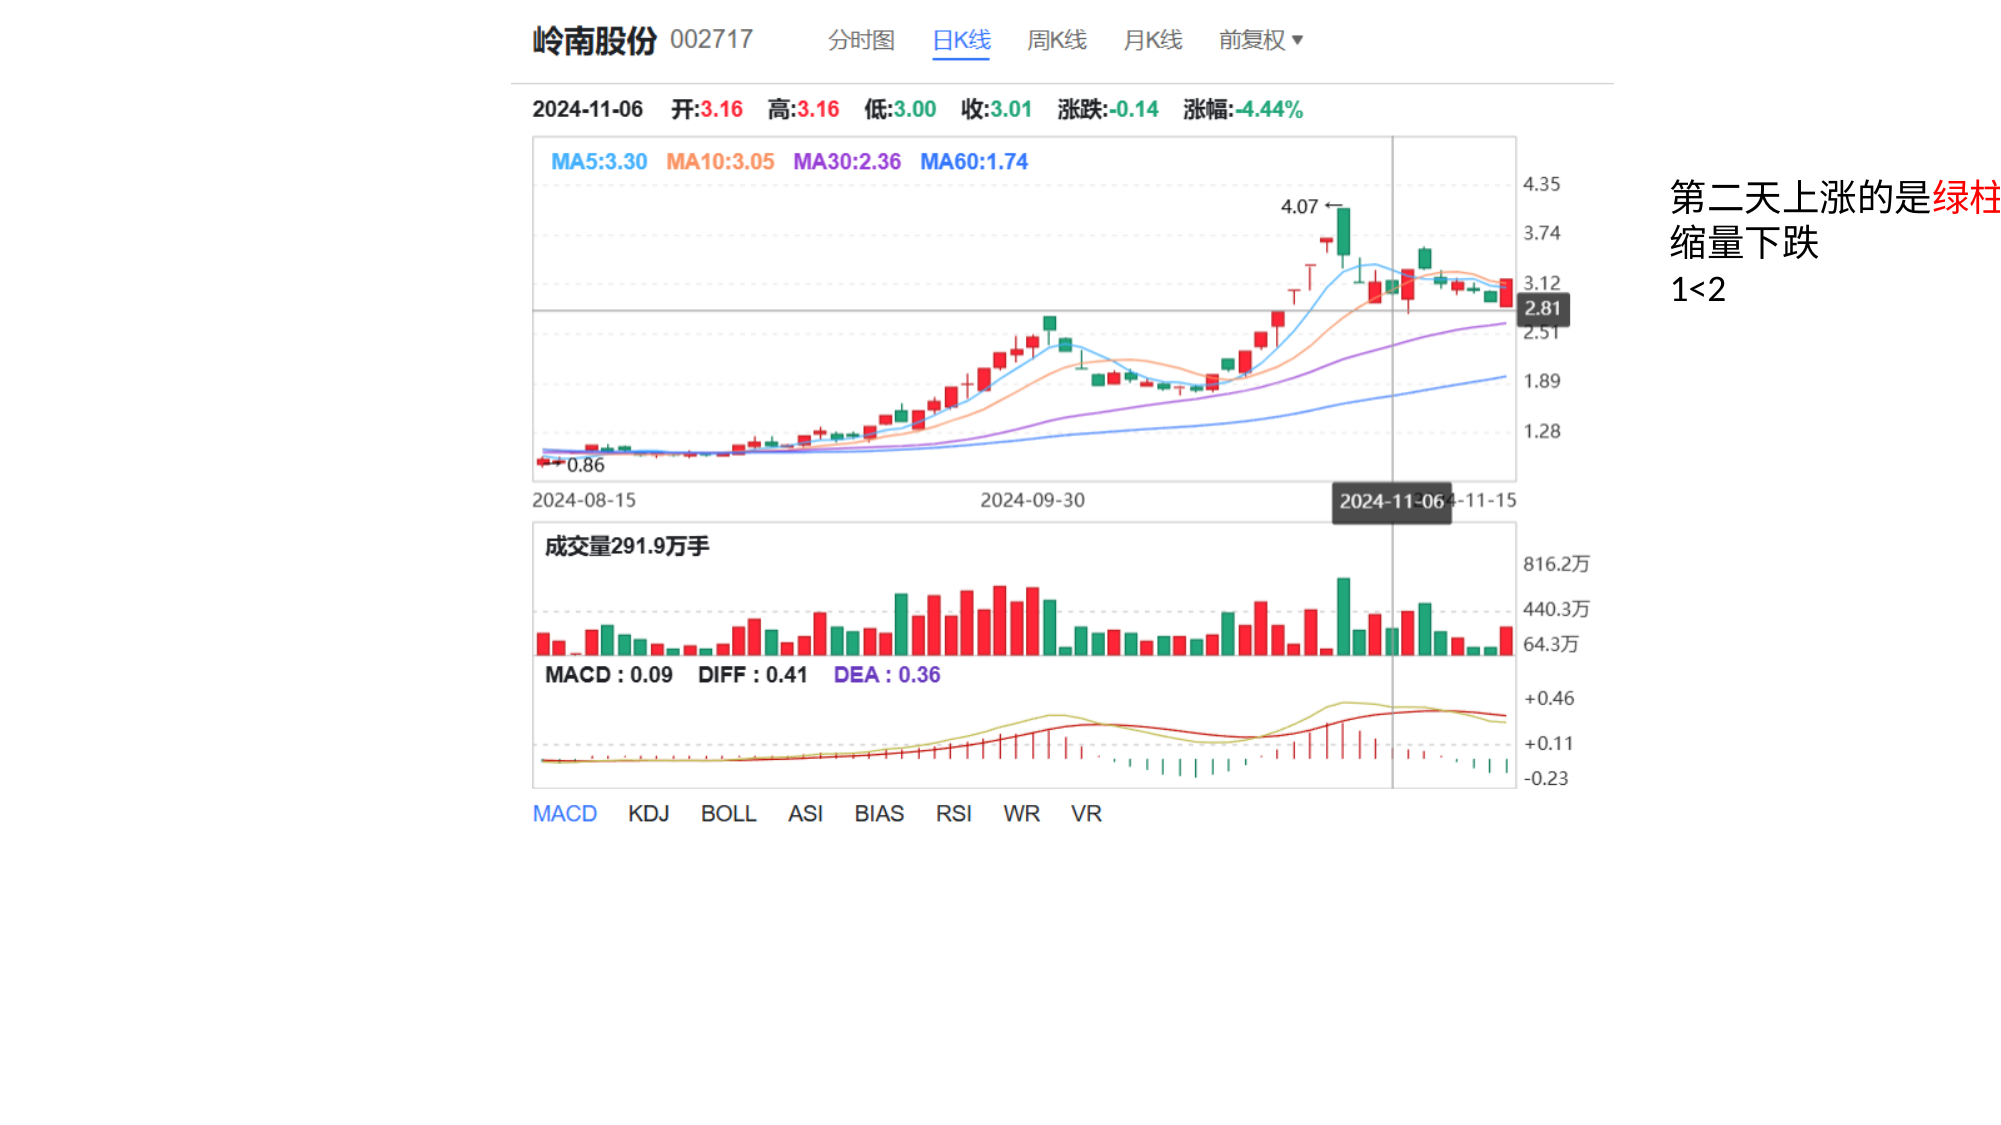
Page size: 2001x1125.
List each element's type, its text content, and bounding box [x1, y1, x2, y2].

text_box 第二天上涨的是绿柱 缩量下跌 1<2 [1654, 167, 2000, 317]
picture [510, 8, 1615, 825]
